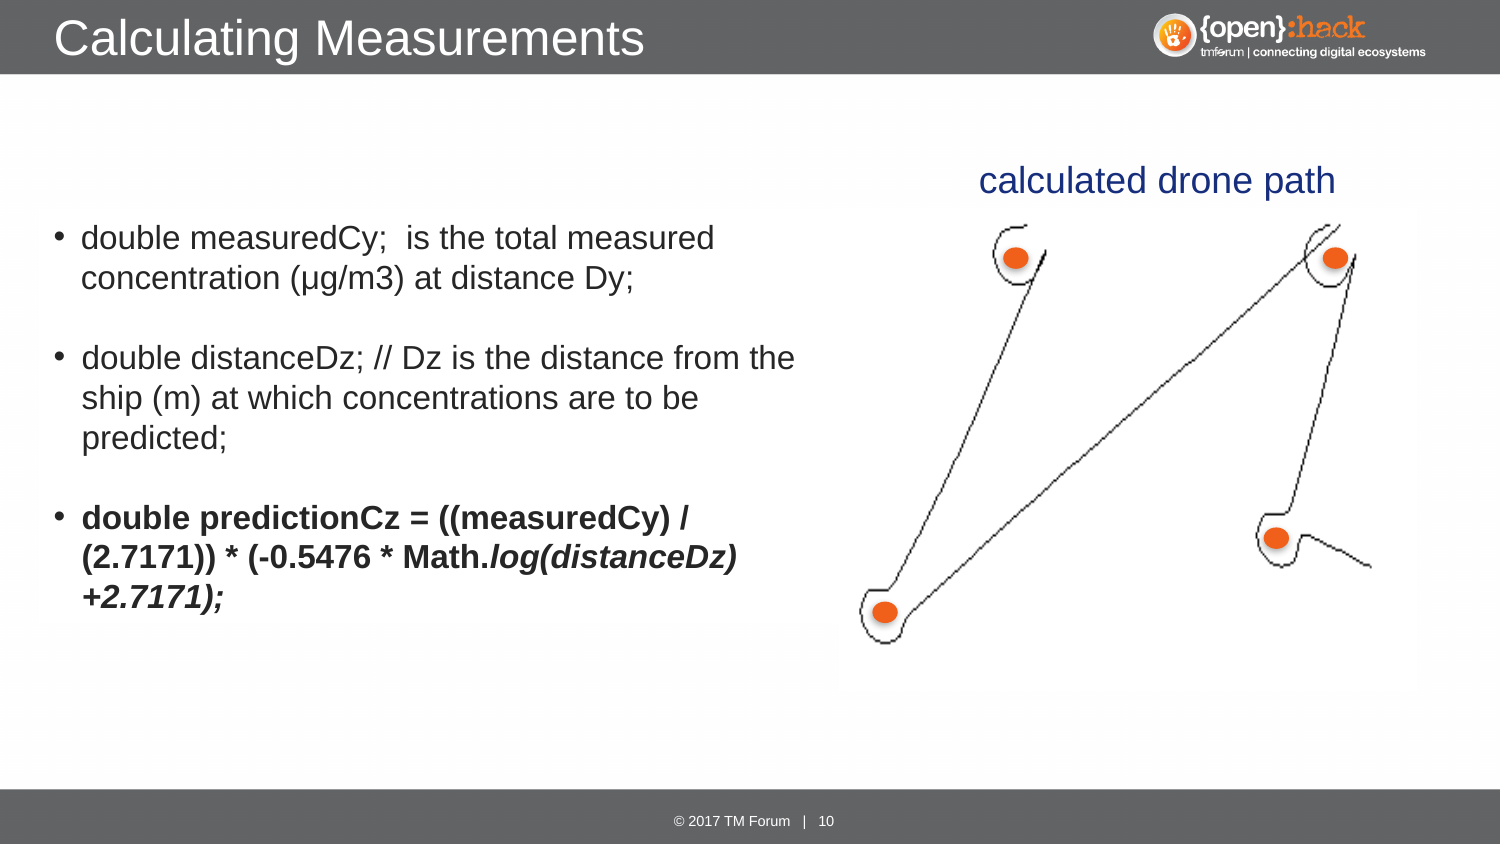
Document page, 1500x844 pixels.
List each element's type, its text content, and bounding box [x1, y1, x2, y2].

text_box double measuredCy; is the total measured concentration (μg/m3) at distance Dy; double distanceDz; // Dz is the distance from the ship (m) at which concentrations are to be predicted; double predictionCz = ((measuredCy) / (2.7171)) * (-0.5476 * Math.log(distanceDz)+2.7171); [38, 208, 838, 623]
picture [0, 0, 1500, 844]
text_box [839, 208, 1417, 692]
text_box calculated drone path [963, 148, 1352, 207]
title Calculating Measurements [38, 0, 1188, 95]
